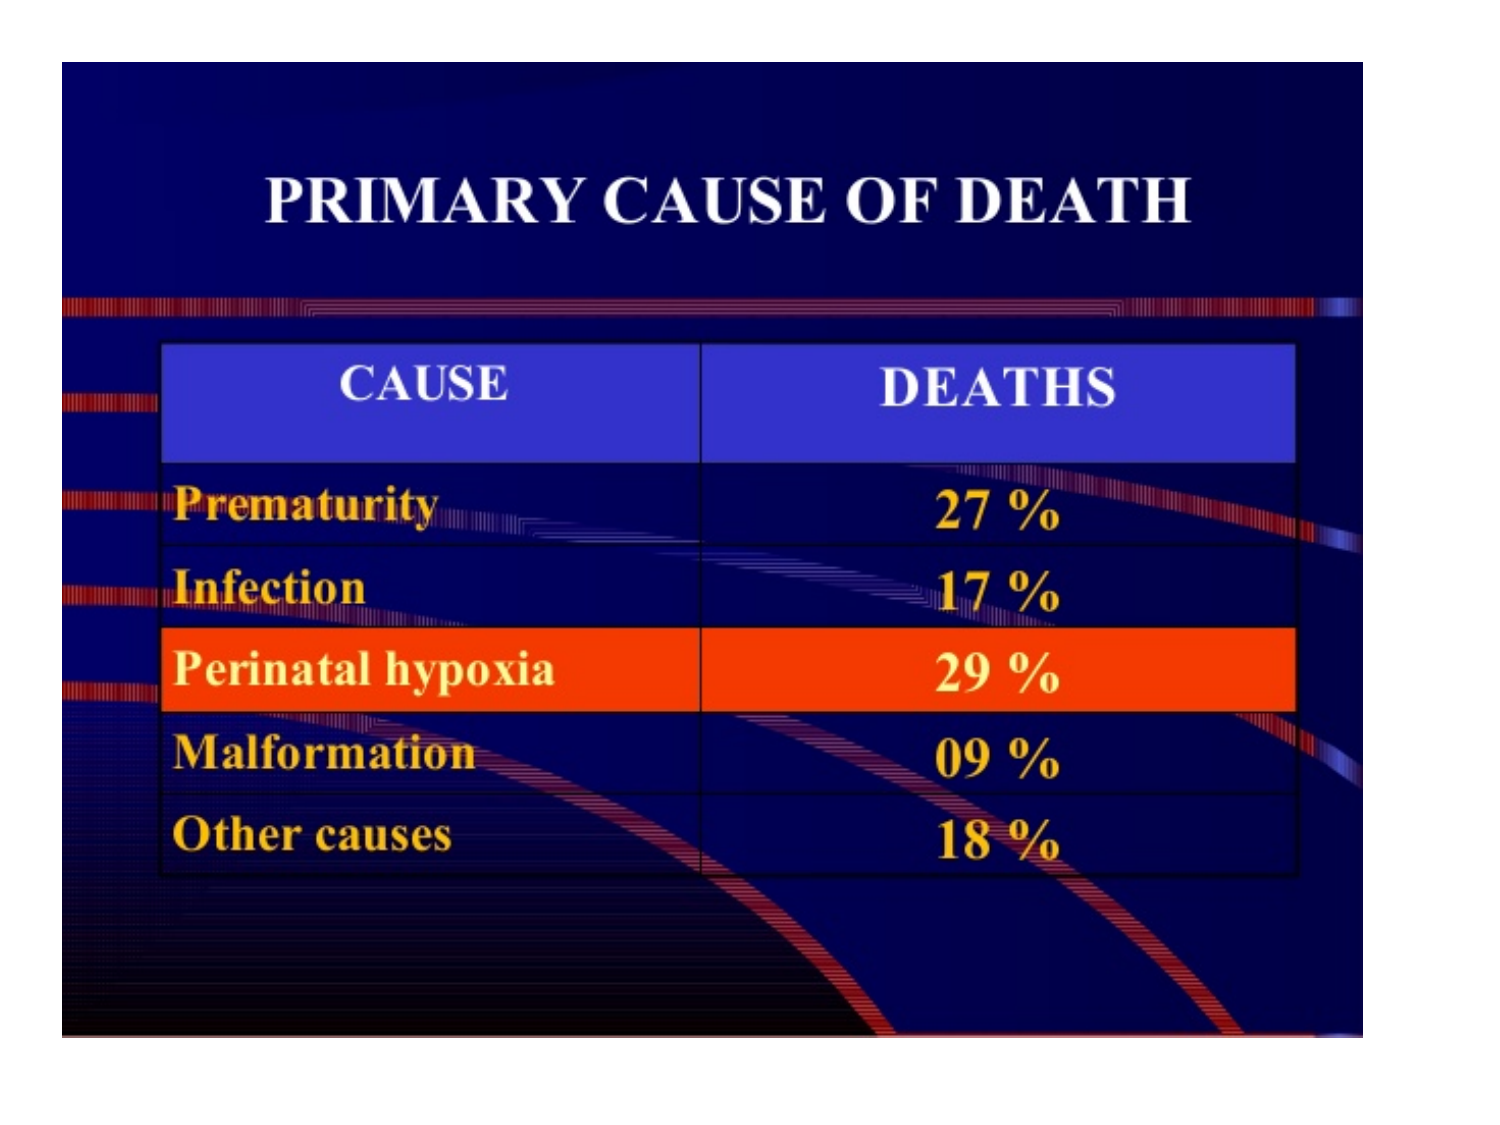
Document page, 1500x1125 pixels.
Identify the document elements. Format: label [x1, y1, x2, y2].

picture [62, 62, 1363, 1038]
